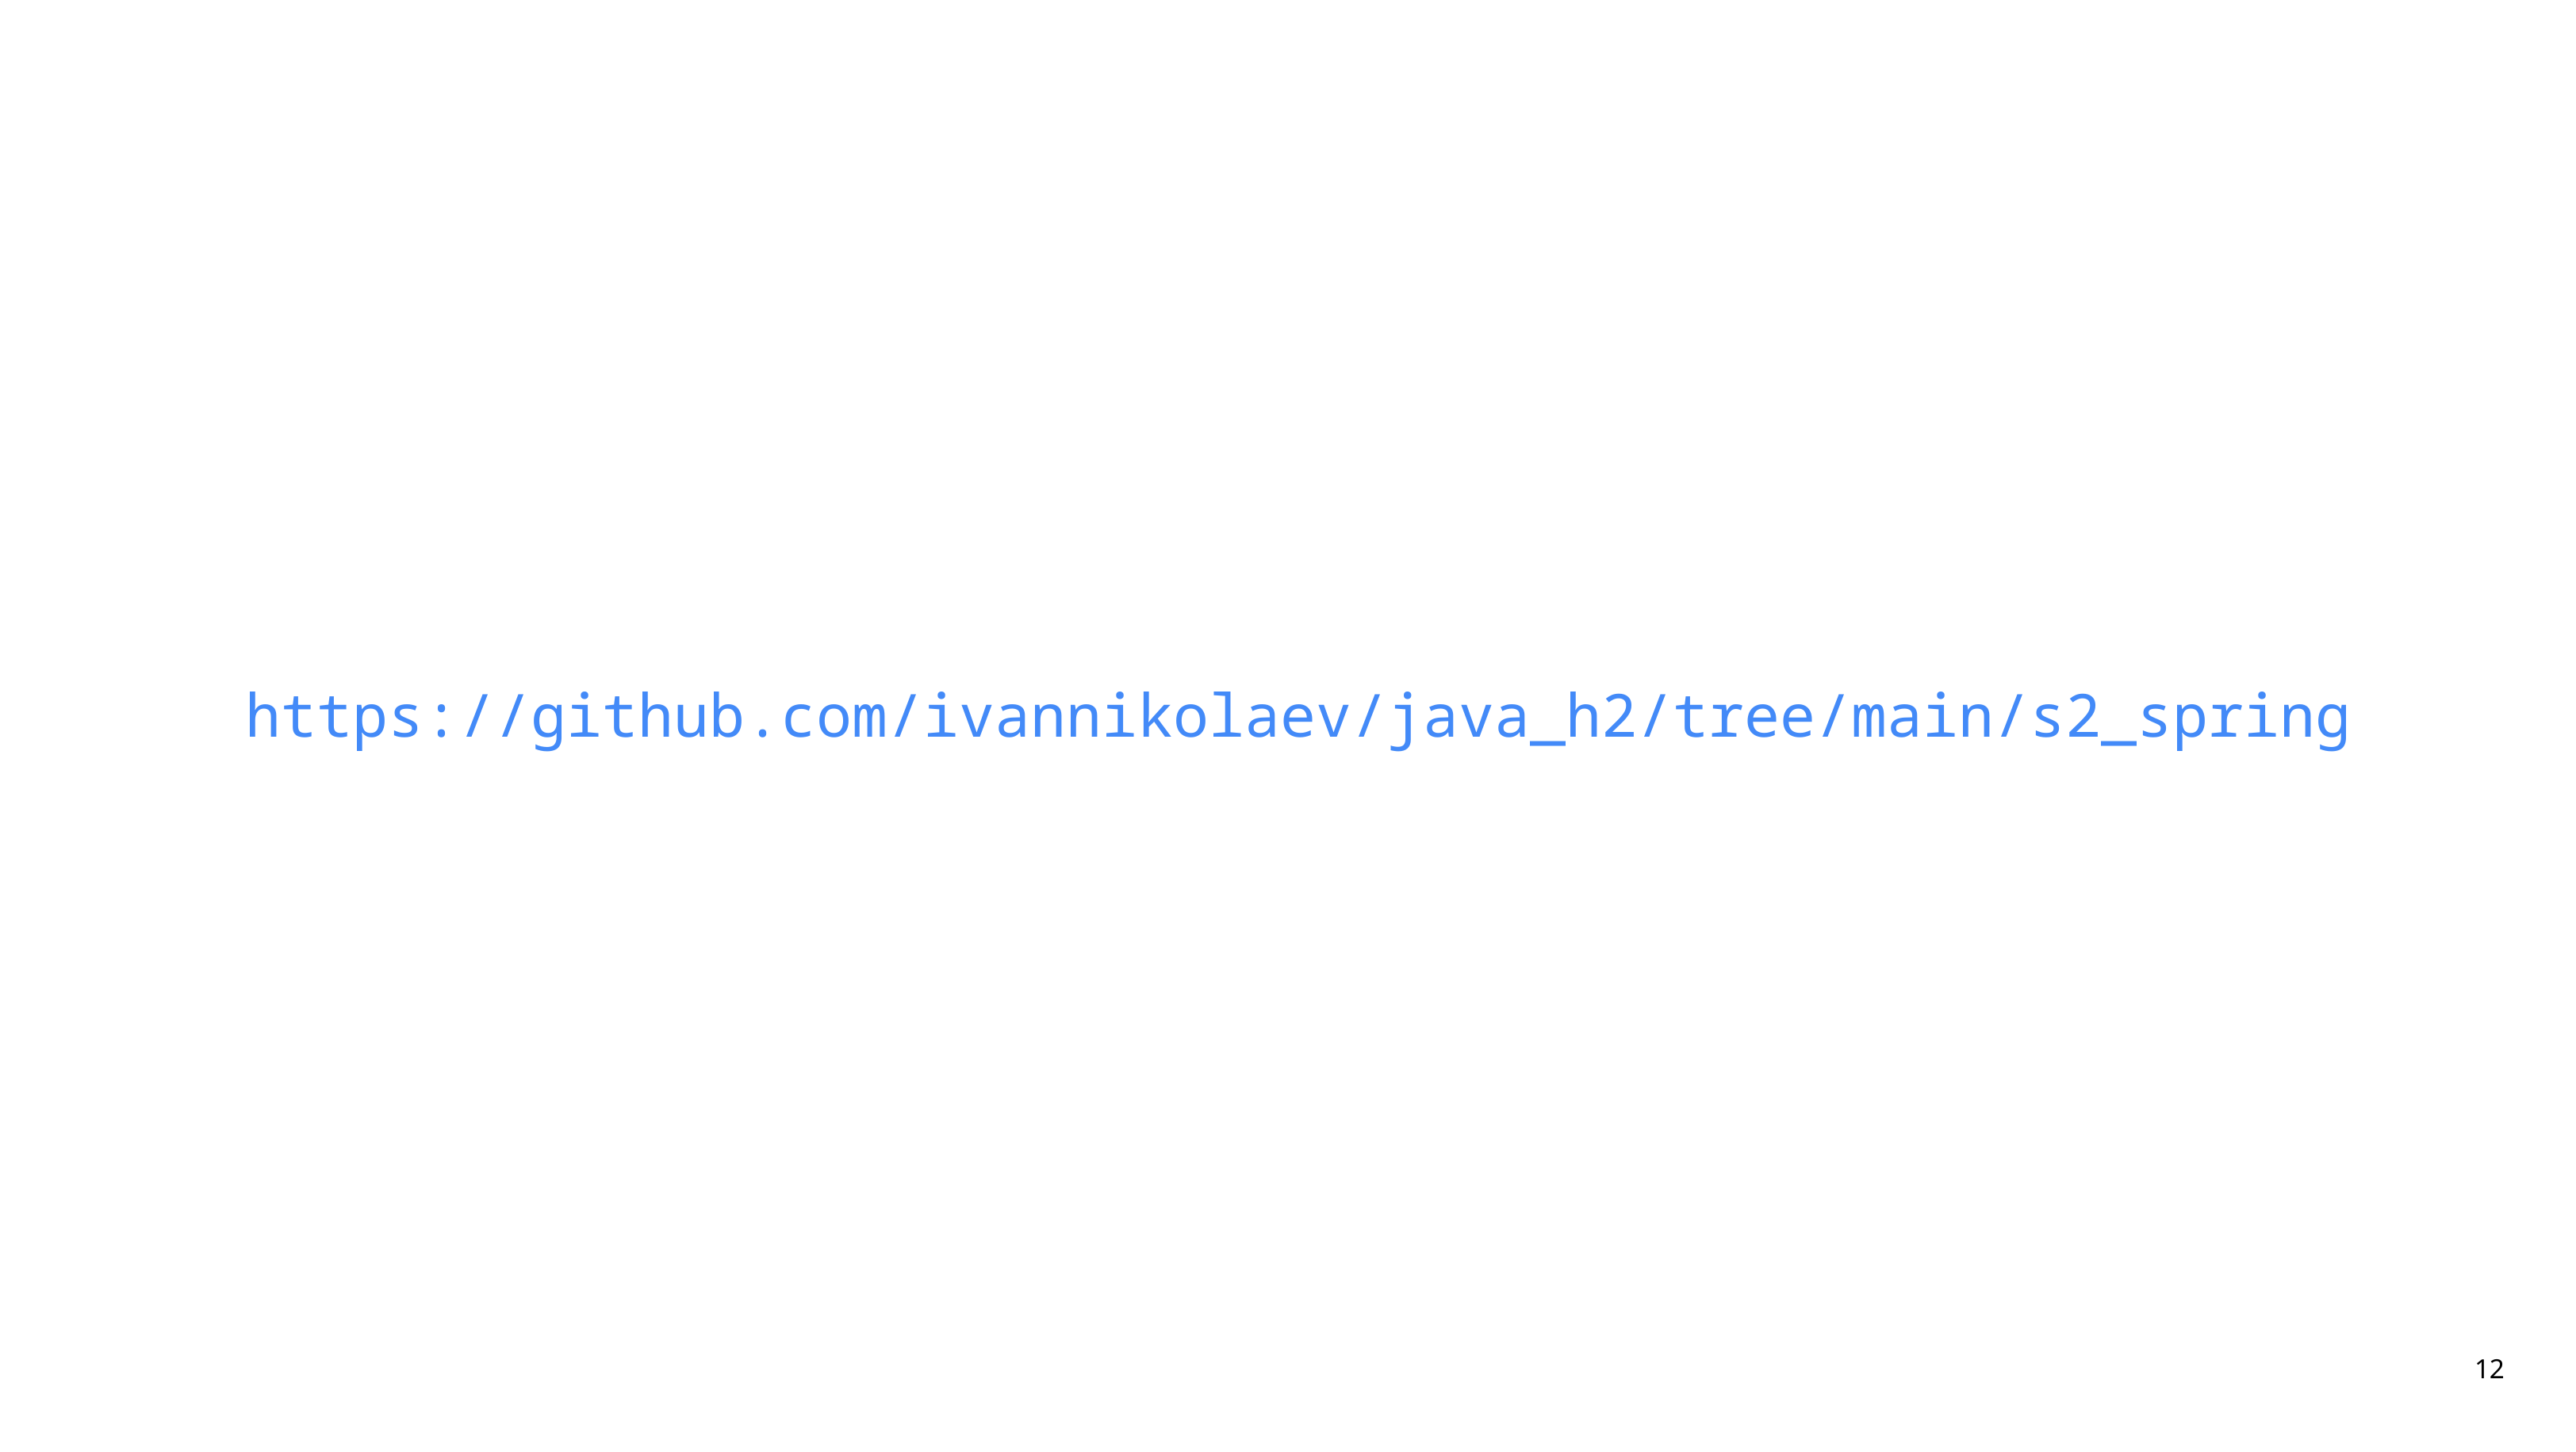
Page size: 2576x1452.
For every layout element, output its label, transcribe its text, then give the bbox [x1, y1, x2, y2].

slide_number 12 [2377, 1342, 2517, 1398]
text_box https://github.com/ivannikolaev/java_h2/tree/main/s2_spring [115, 672, 2482, 884]
